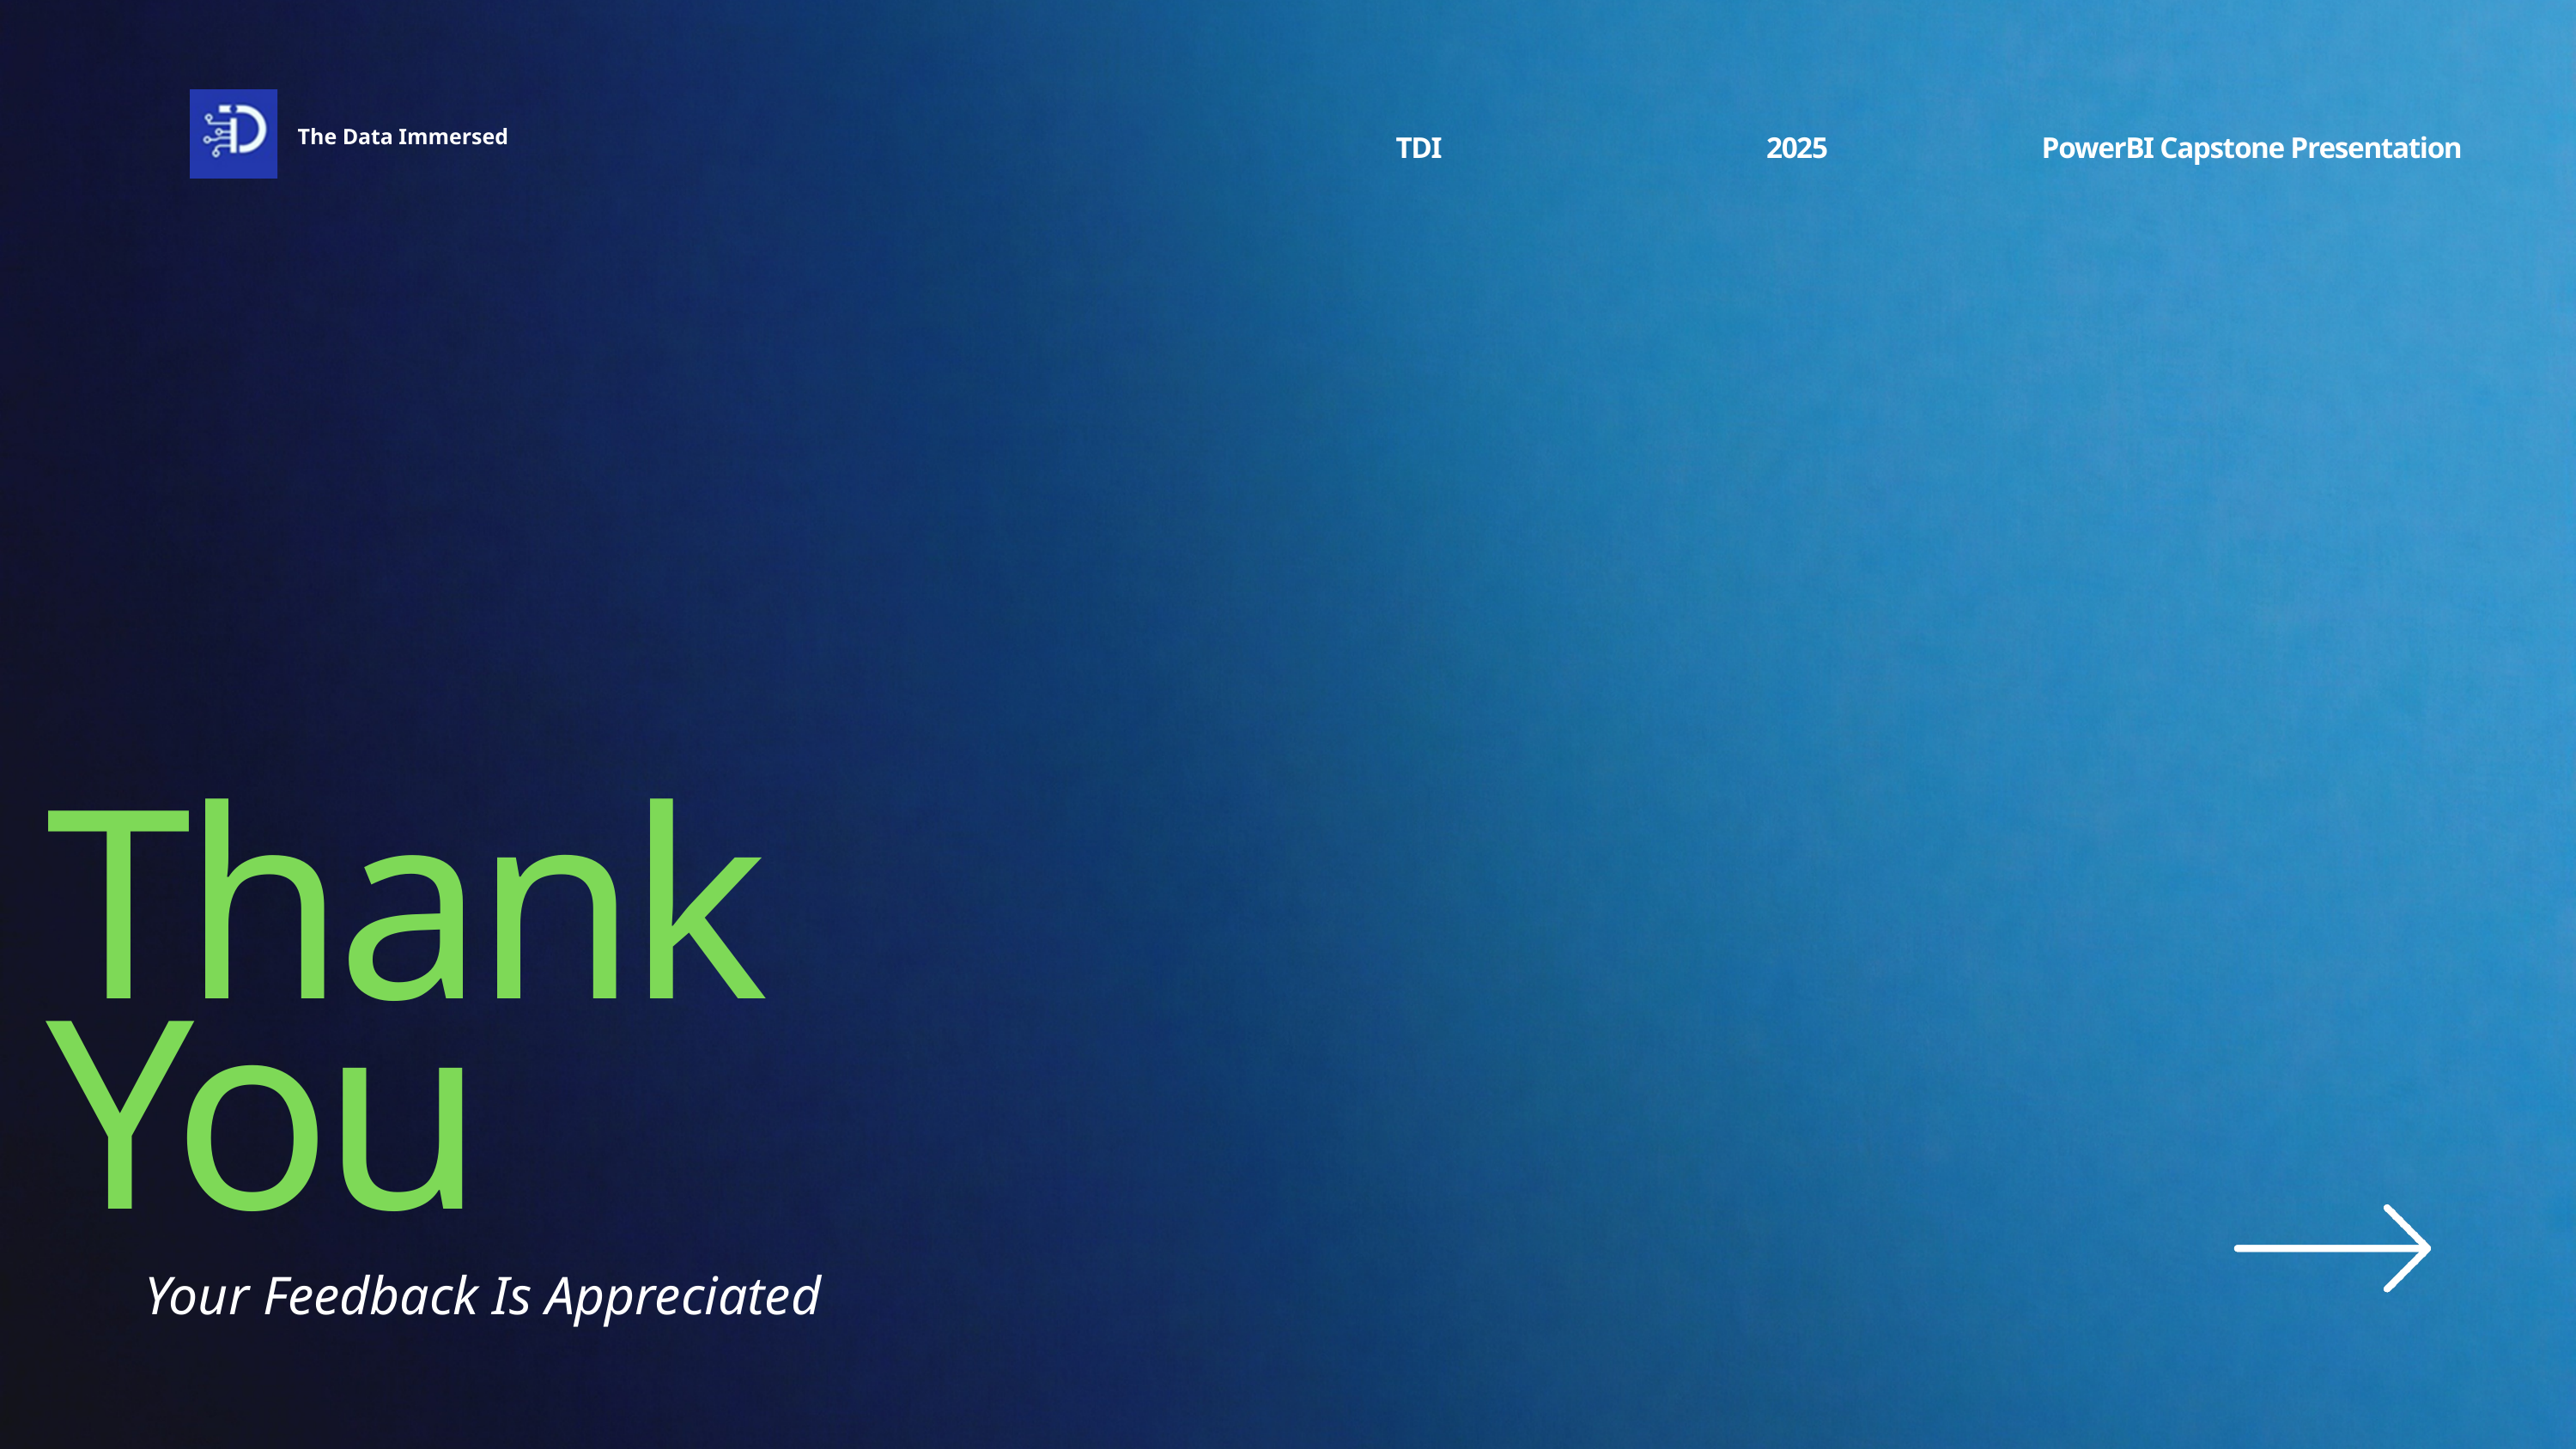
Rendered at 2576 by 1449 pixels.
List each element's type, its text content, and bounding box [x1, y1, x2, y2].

text_box [190, 89, 278, 179]
text_box 2025 [1727, 124, 1868, 165]
text_box Thank You [46, 840, 2379, 1449]
text_box [0, 0, 2576, 1449]
text_box [2379, 1203, 2432, 1293]
text_box TDI [1395, 124, 1563, 165]
text_box The Data Immersed [297, 118, 544, 149]
text_box PowerBI Capstone Presentation [2012, 124, 2464, 165]
text_box Your Feedback Is Appreciated [144, 1252, 1595, 1325]
